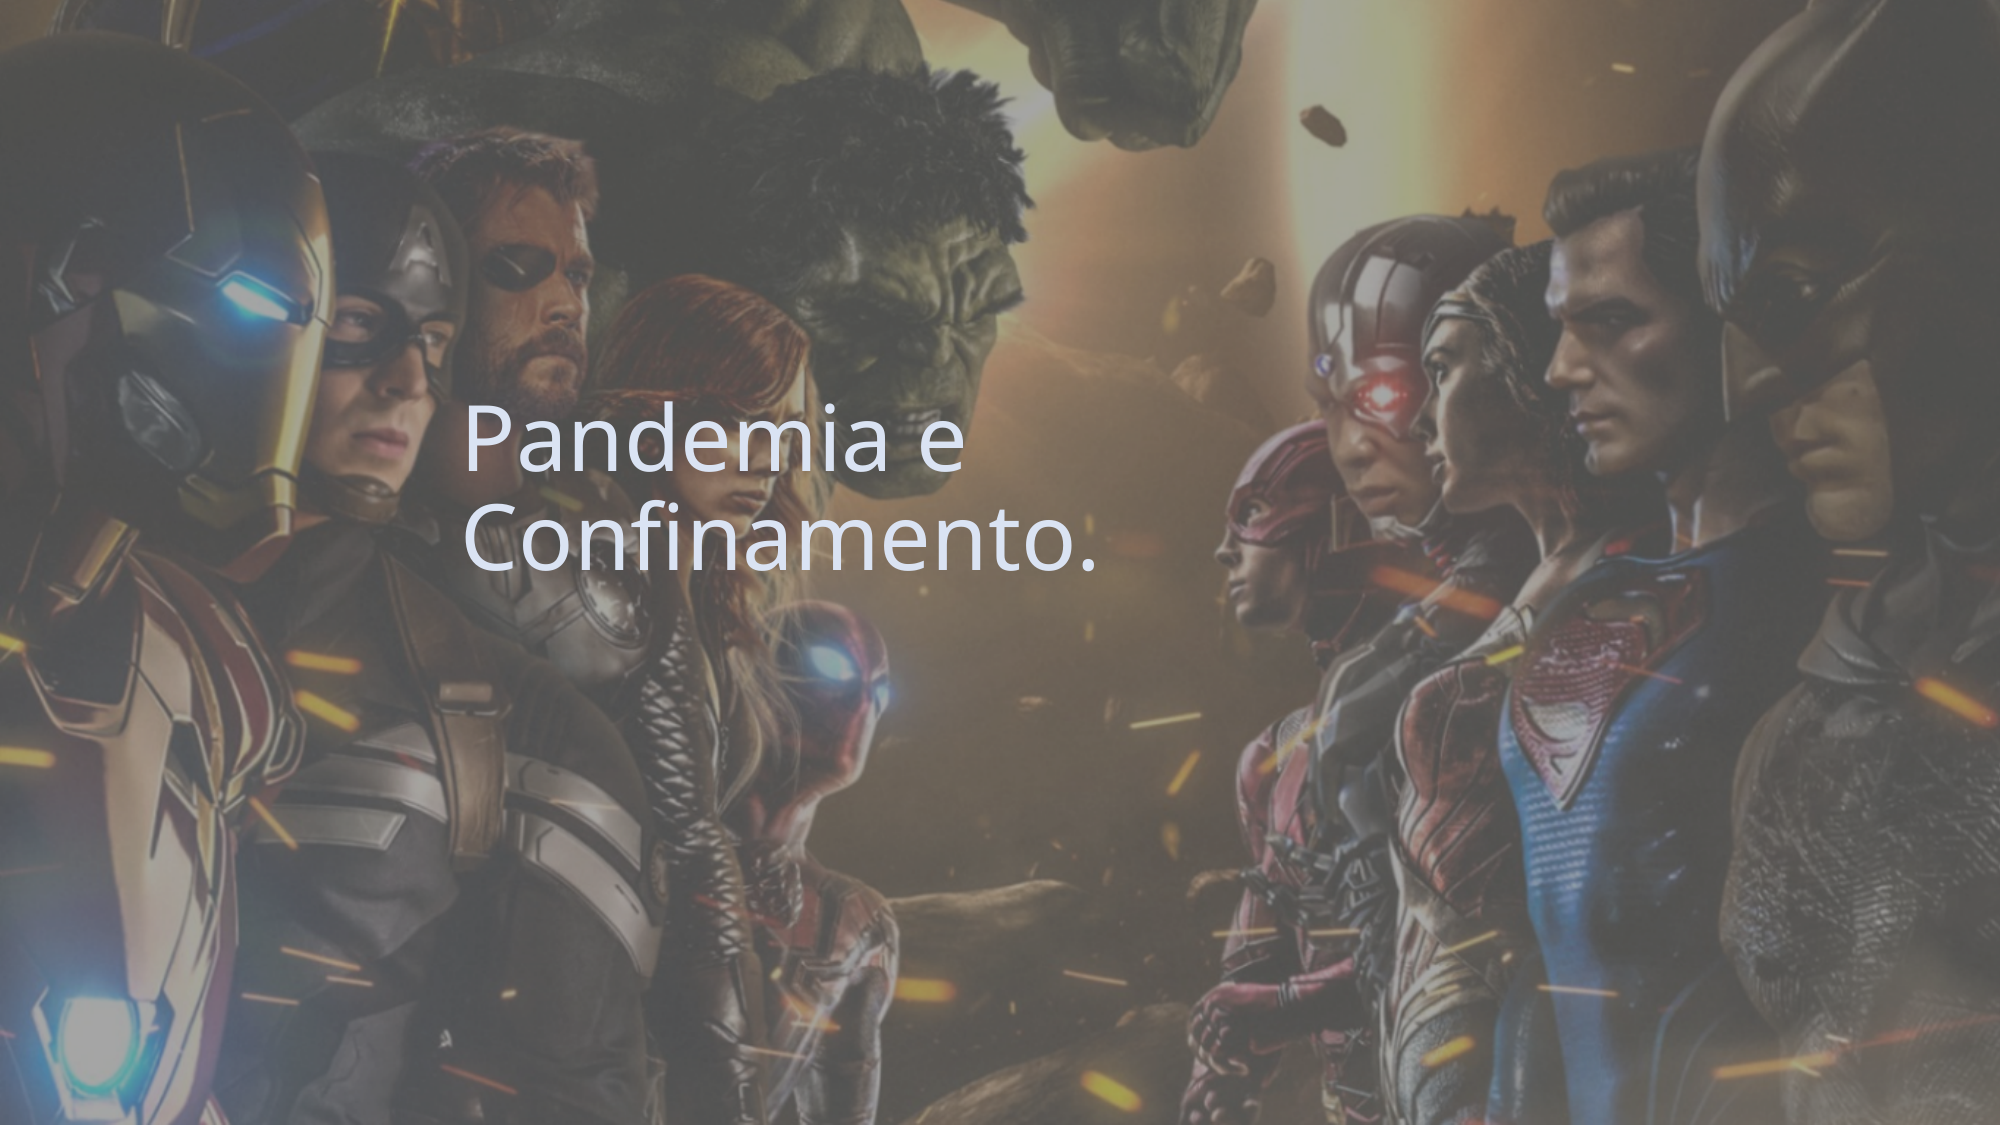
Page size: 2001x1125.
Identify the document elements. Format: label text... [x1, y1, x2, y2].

title Pandemia e Confinamento. [445, 382, 1532, 601]
